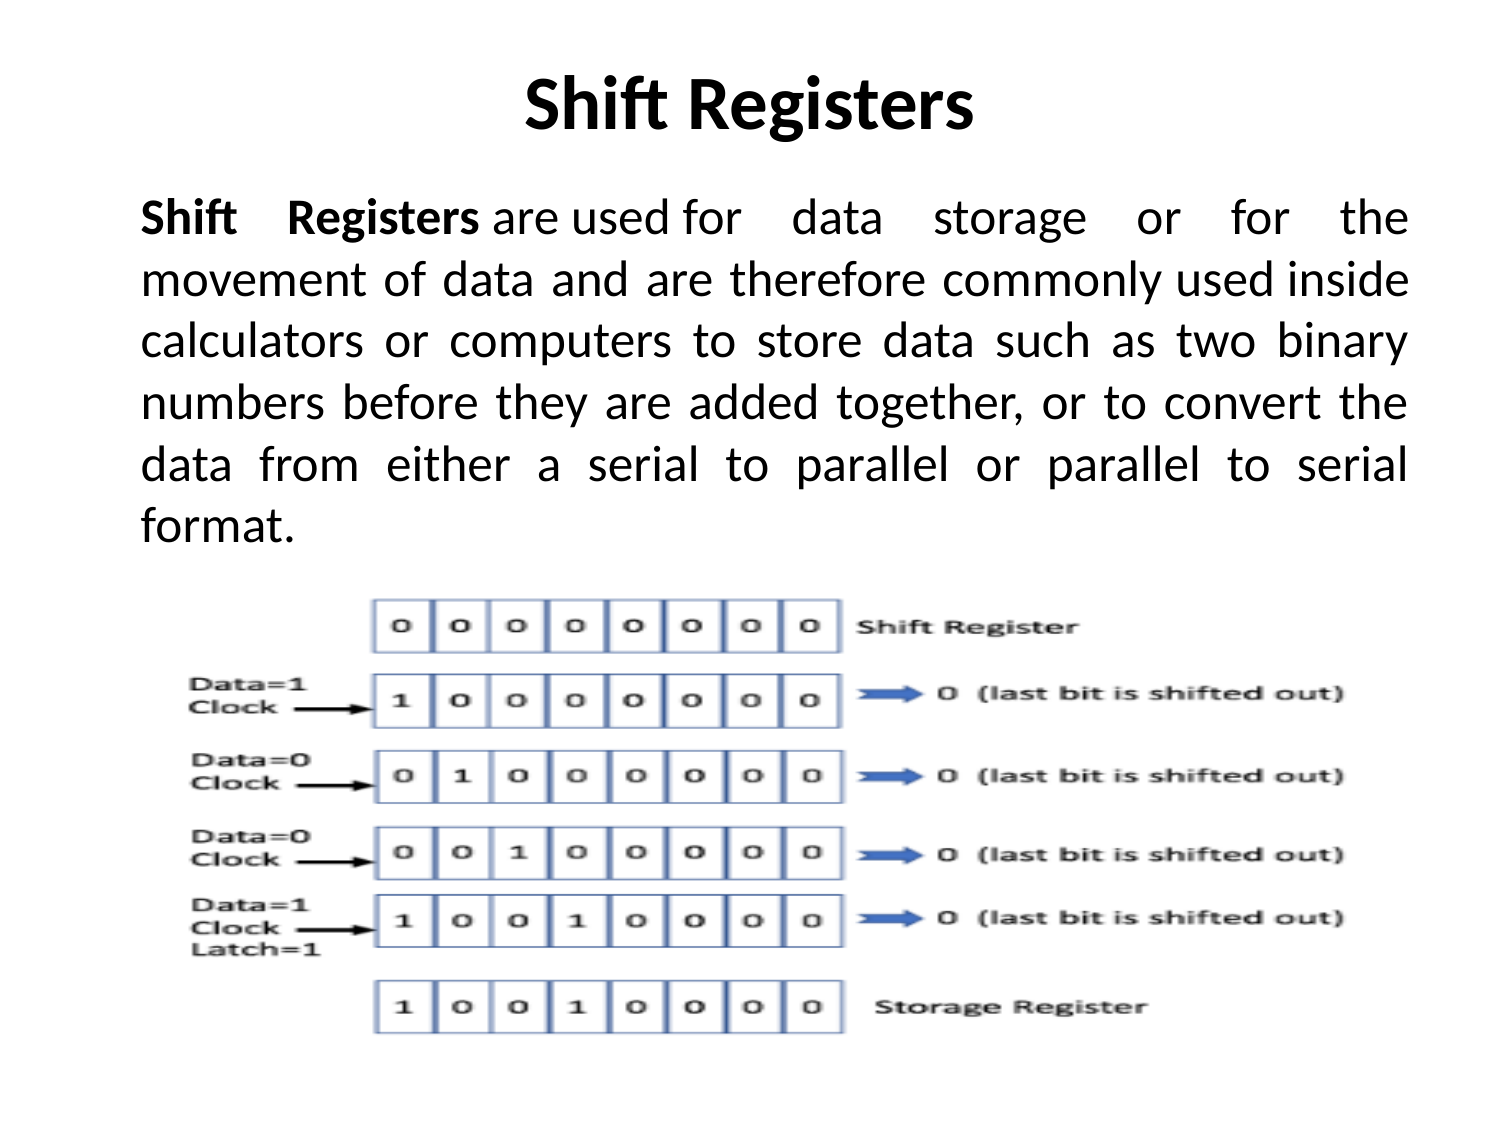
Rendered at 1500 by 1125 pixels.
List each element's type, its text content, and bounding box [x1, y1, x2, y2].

title Shift Registers [75, 45, 1425, 153]
list Shift Registers are used for data storage or for the movement of data and are therefore commonly used inside calculators or computers to store data such as two binary numbers before they are added together, or to convert the data from either a serial to parallel or parallel to serial format. [75, 175, 1425, 563]
picture [128, 585, 1383, 1043]
